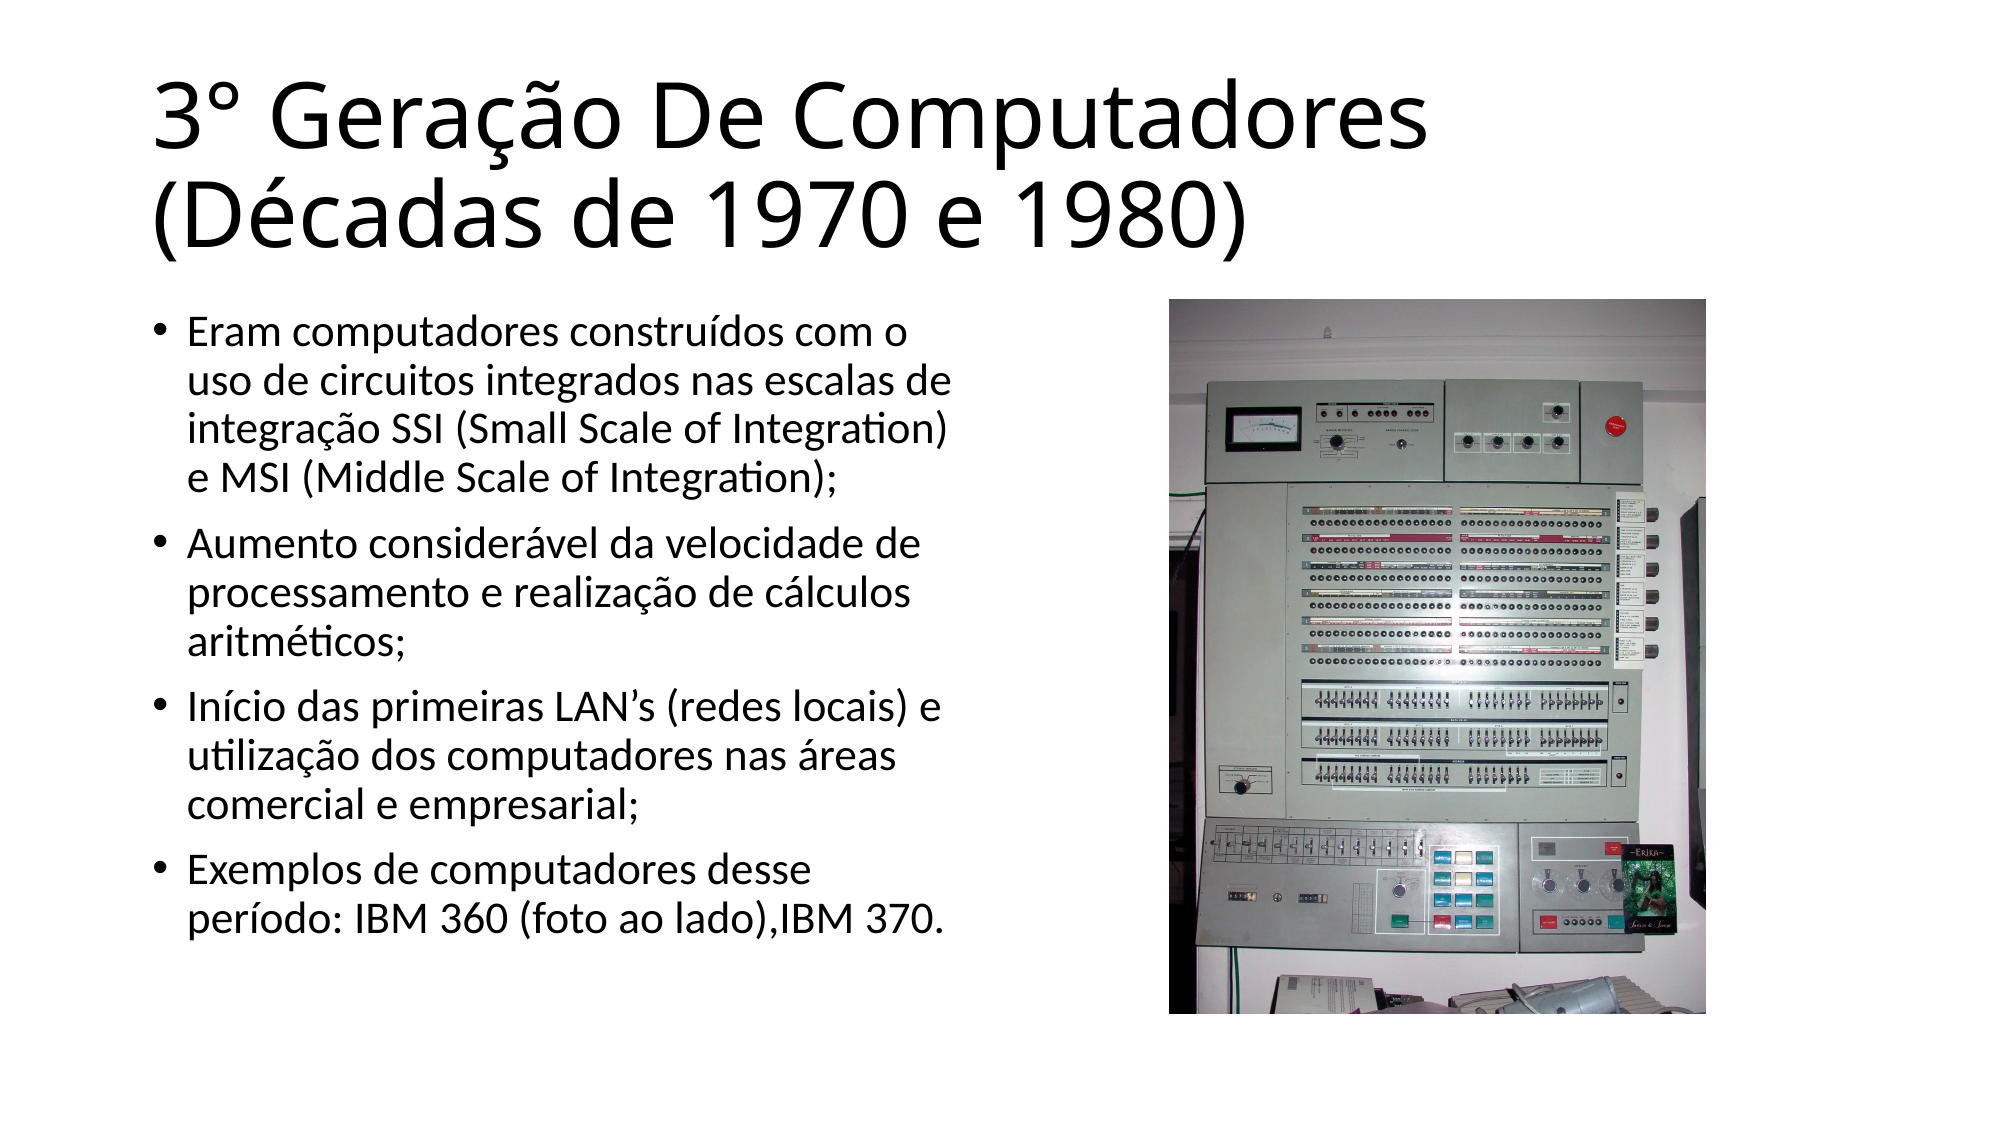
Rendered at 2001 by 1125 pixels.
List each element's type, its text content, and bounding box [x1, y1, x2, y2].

title 3° Geração De Computadores (Décadas de 1970 e 1980) [137, 59, 1863, 278]
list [1169, 299, 1706, 1014]
list Eram computadores construídos com o uso de circuitos integrados nas escalas de integração SSI (Small Scale of Integration) e MSI (Middle Scale of Integration); Aumento considerável da velocidade de processamento e realização de cálculos aritméticos; Início das primeiras LAN’s (redes locais) e utilização dos computadores nas áreas comercial e empresarial; Exemplos de computadores desse período: IBM 360 (foto ao lado),IBM 370. [137, 299, 988, 1014]
